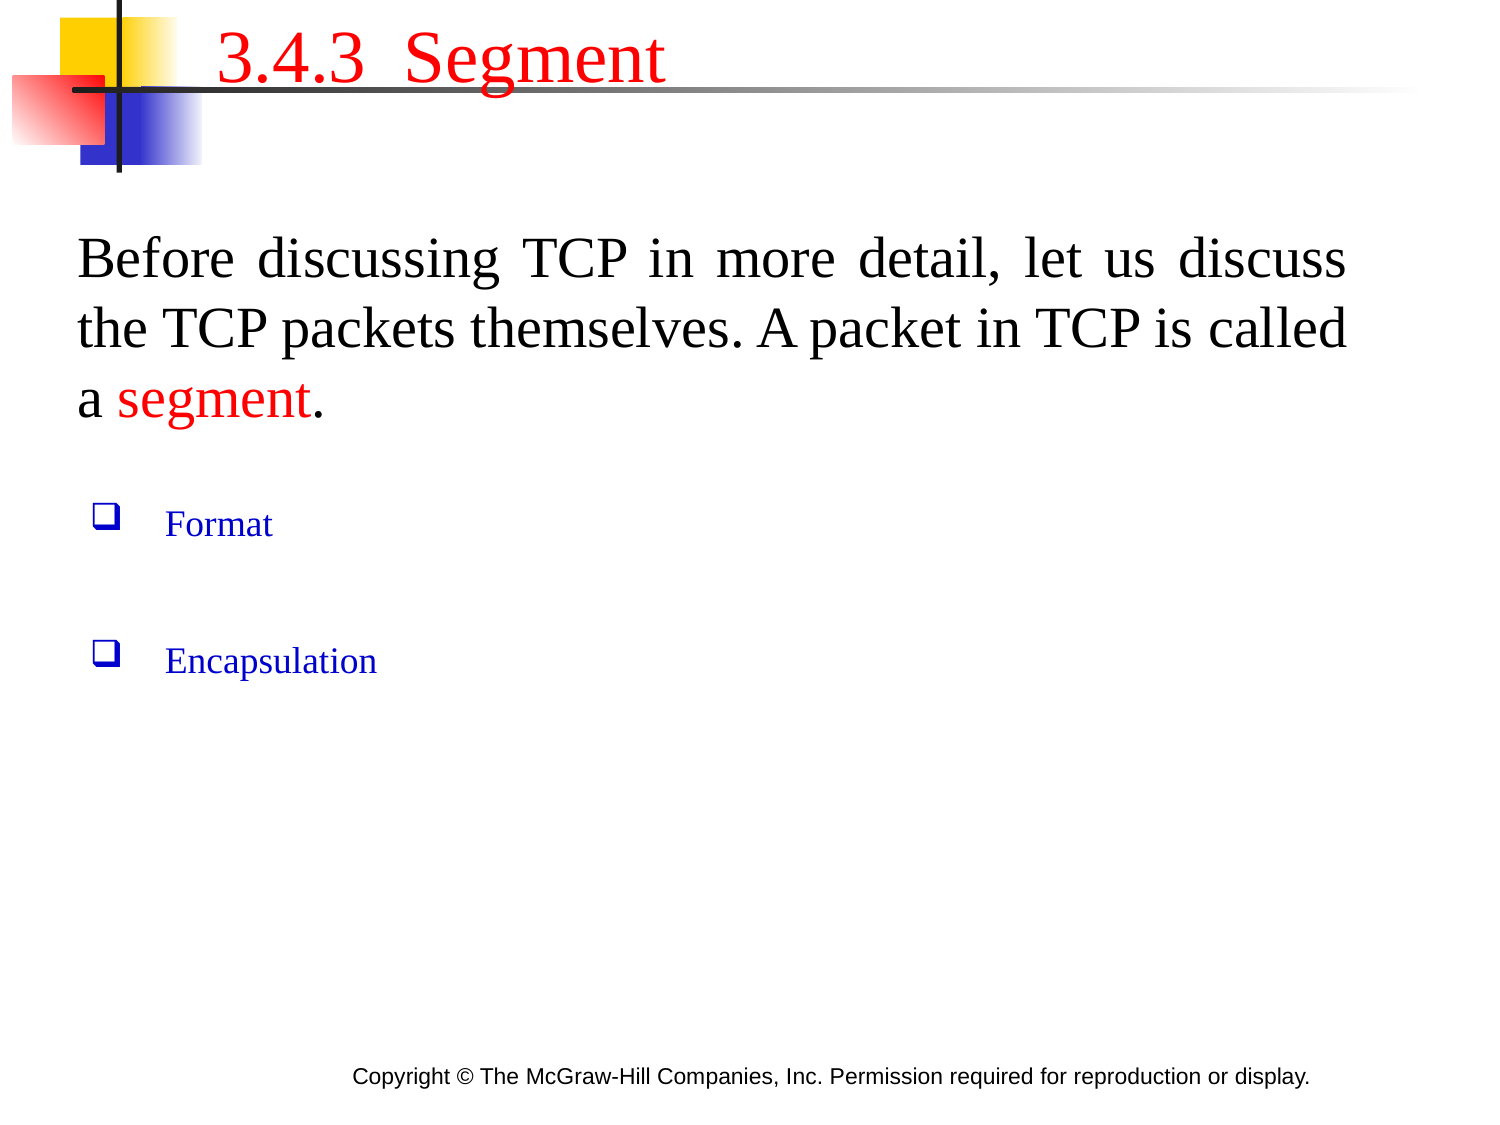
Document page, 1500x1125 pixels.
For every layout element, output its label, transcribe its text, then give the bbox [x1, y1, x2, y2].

text_box [122, 17, 177, 86]
text_box [116, 0, 122, 87]
text_box [116, 93, 122, 173]
text_box [12, 75, 105, 145]
text_box [72, 87, 201, 93]
text_box [122, 93, 141, 165]
text_box Format [74, 491, 1500, 552]
text_box Encapsulation [74, 629, 1500, 689]
text_box [141, 93, 202, 165]
text_box 3.4.3 Segment [201, 0, 682, 105]
text_box [682, 87, 1423, 93]
text_box [60, 17, 116, 86]
text_box [80, 93, 116, 165]
text_box Before discussing TCP in more detail, let us discuss the TCP packets themselves. A packet in TCP is called a segment. [62, 212, 1363, 437]
